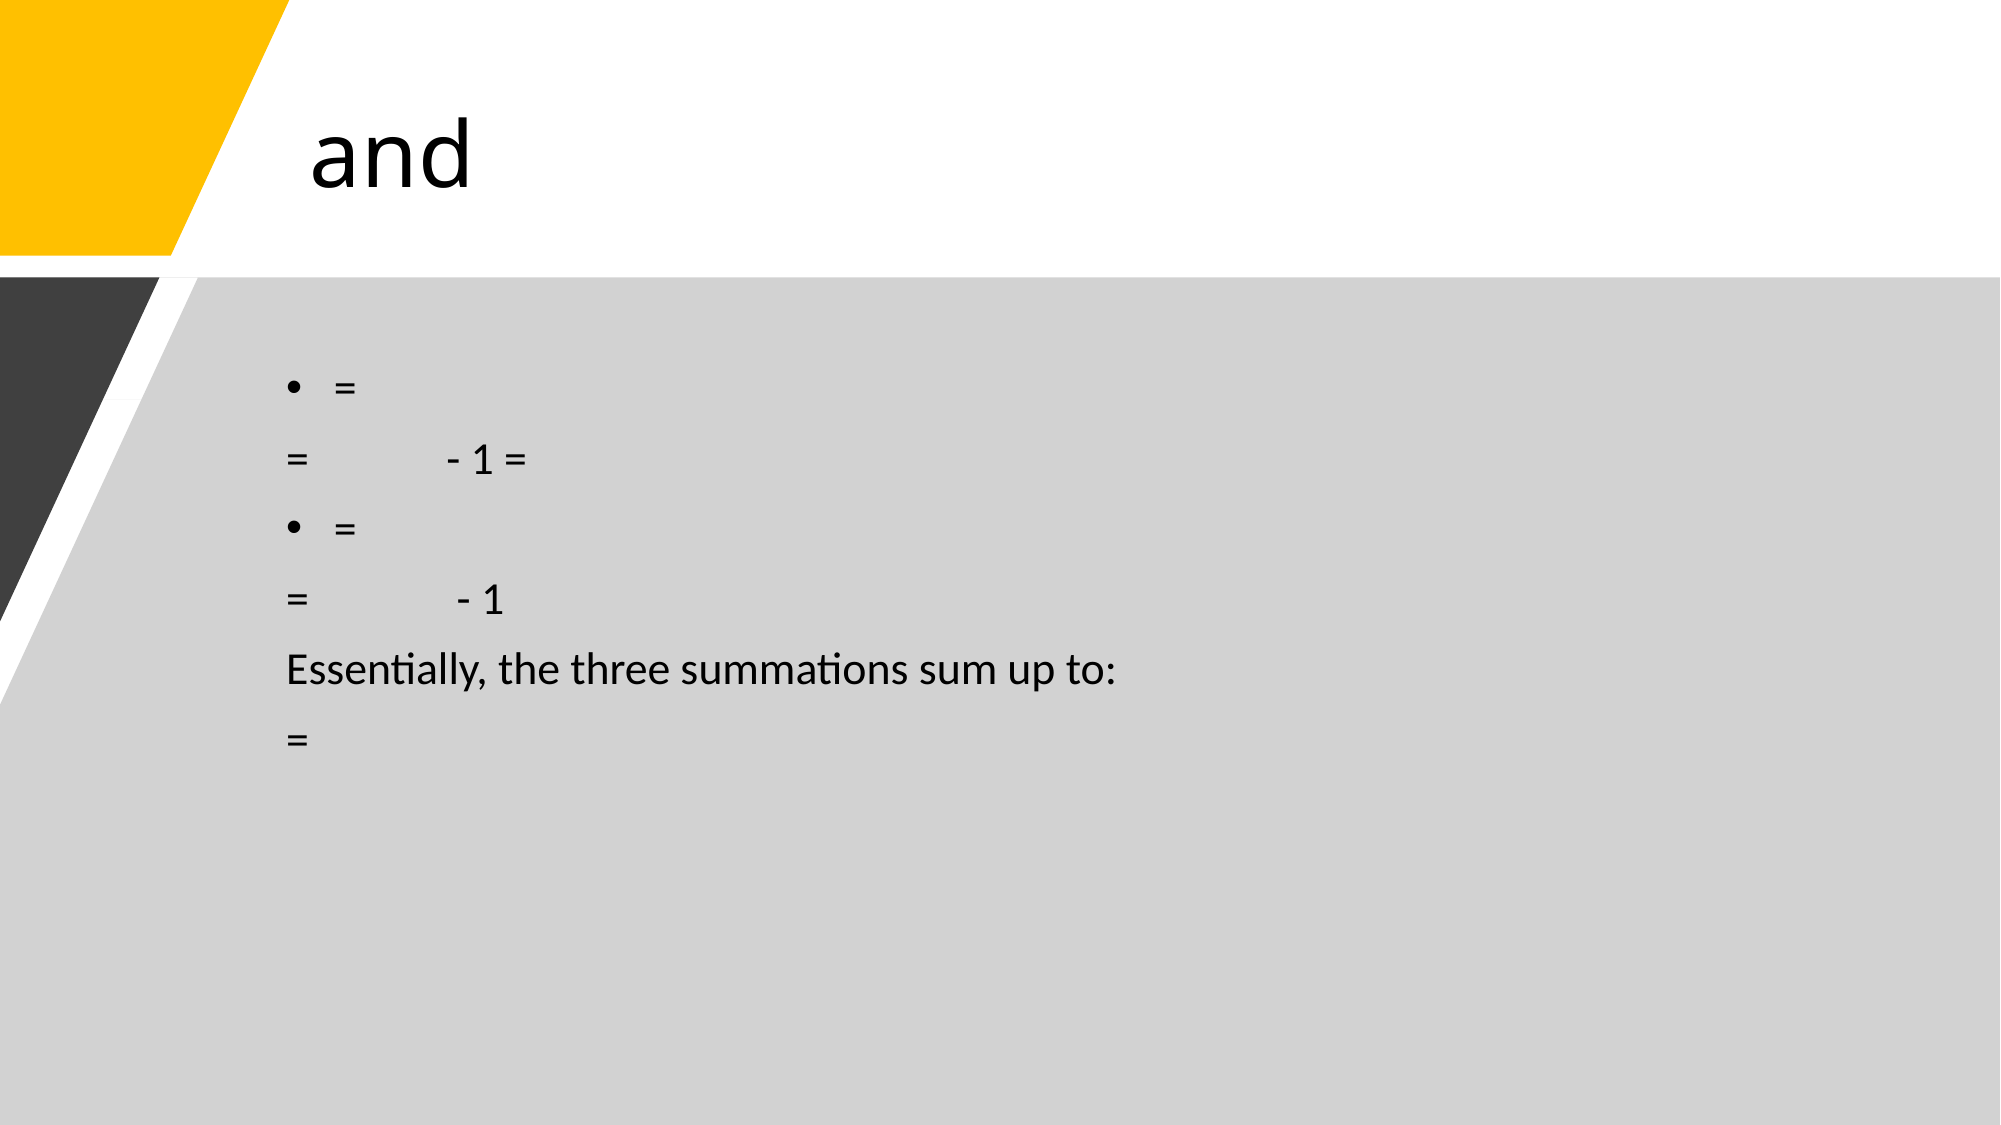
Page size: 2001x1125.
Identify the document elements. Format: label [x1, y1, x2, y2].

text_box [0, 276, 162, 622]
text_box [0, 0, 291, 257]
text_box [0, 276, 2000, 1125]
